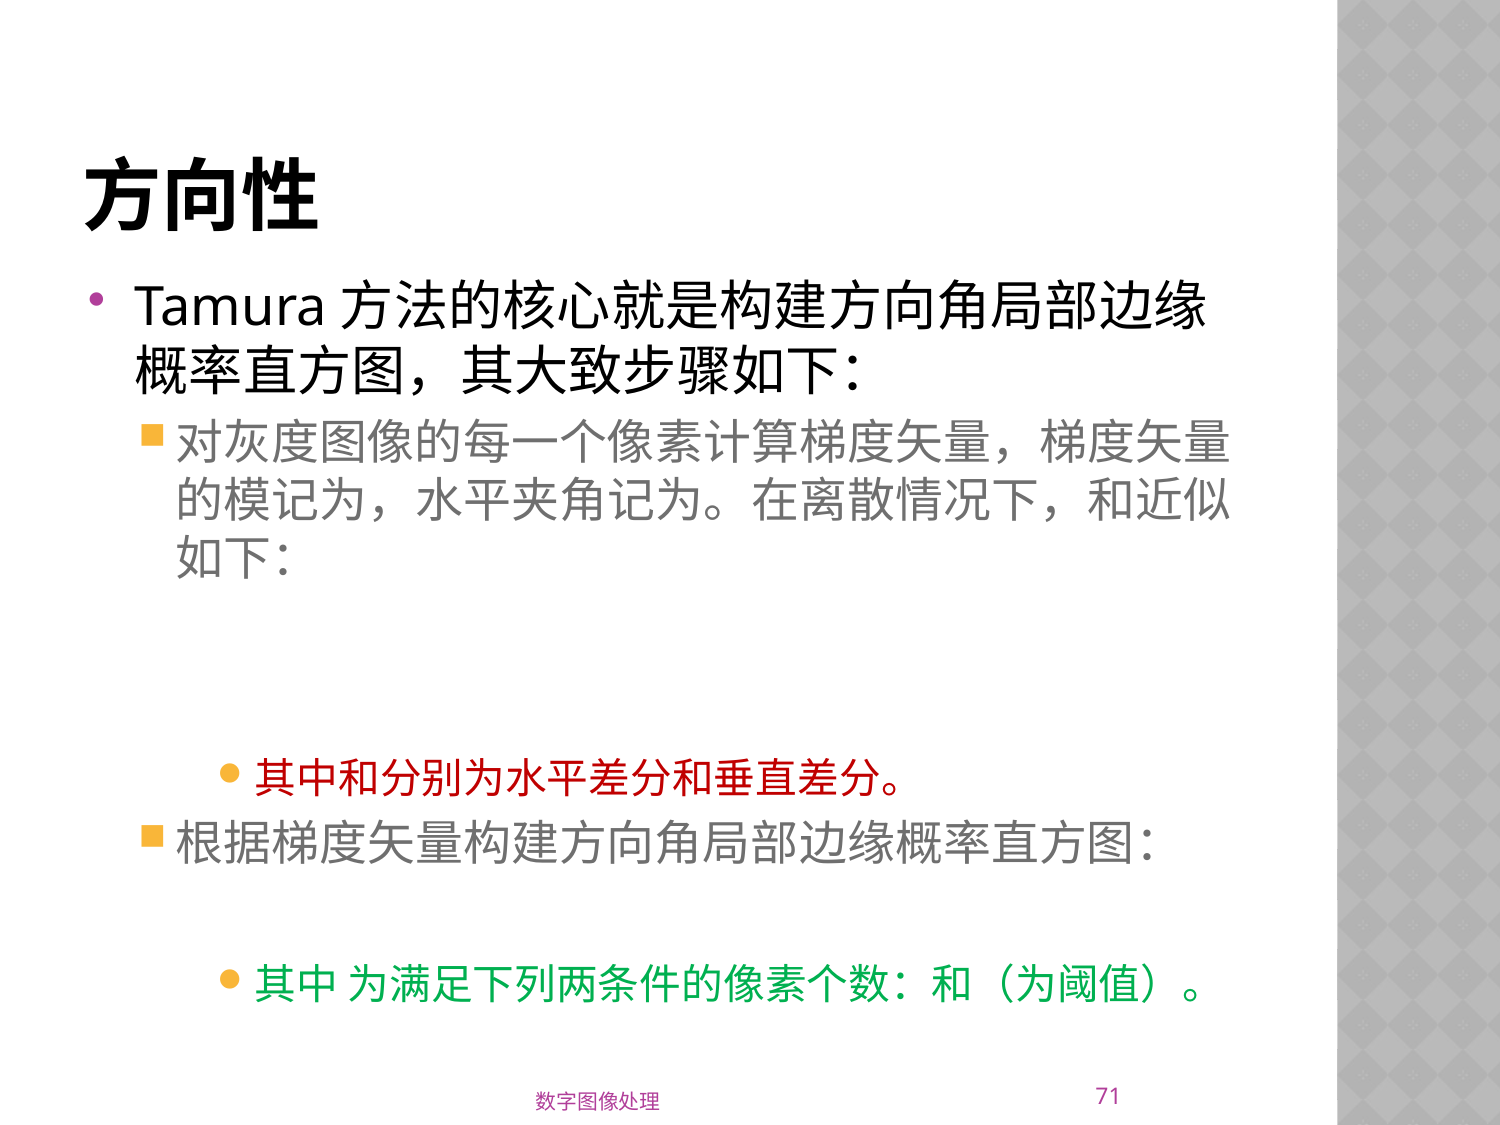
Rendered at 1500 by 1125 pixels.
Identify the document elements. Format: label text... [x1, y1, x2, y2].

title 方向性 [75, 52, 1263, 240]
footer 数字图像处理 [75, 1075, 675, 1114]
slide_number 71 [1025, 1075, 1122, 1113]
